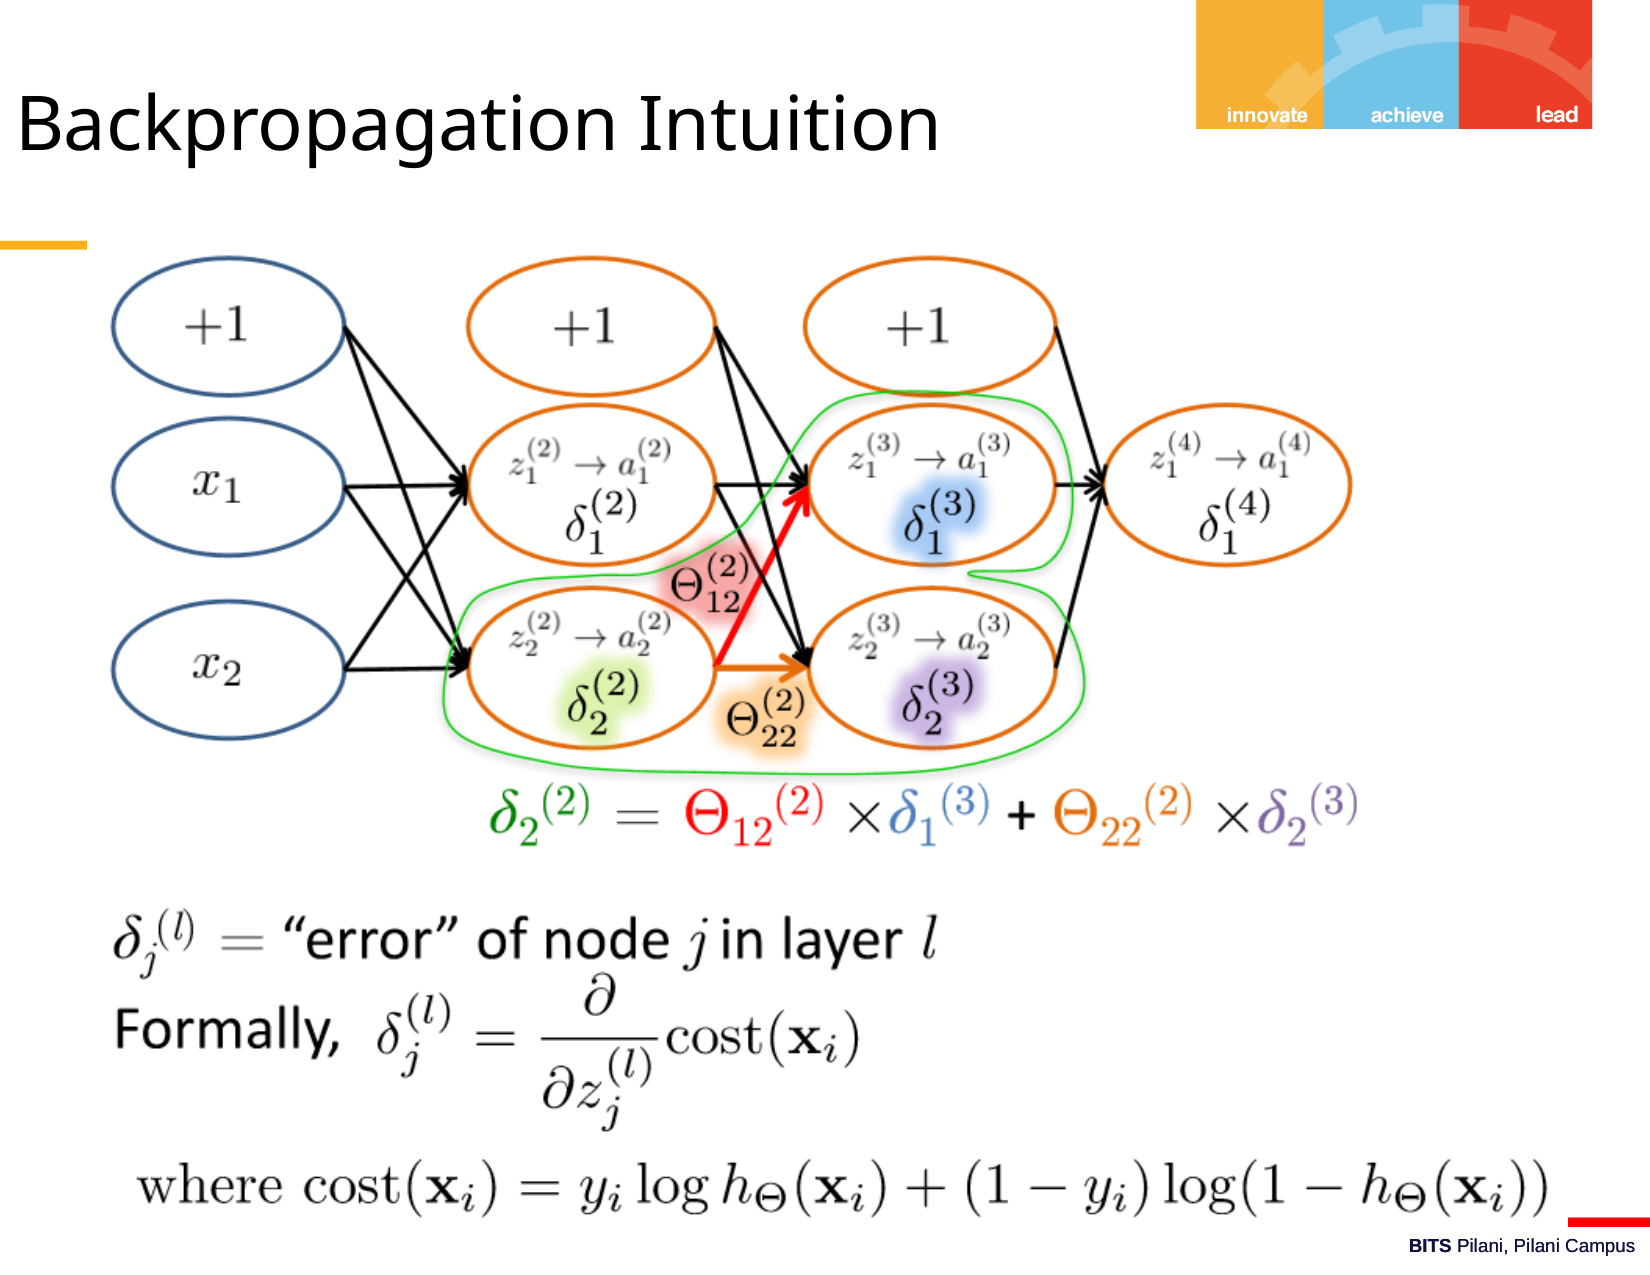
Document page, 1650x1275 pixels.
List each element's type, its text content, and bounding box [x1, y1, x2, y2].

picture [87, 237, 1568, 1238]
title Backpropagation Intuition [0, 65, 1192, 187]
picture [1196, 0, 1593, 129]
